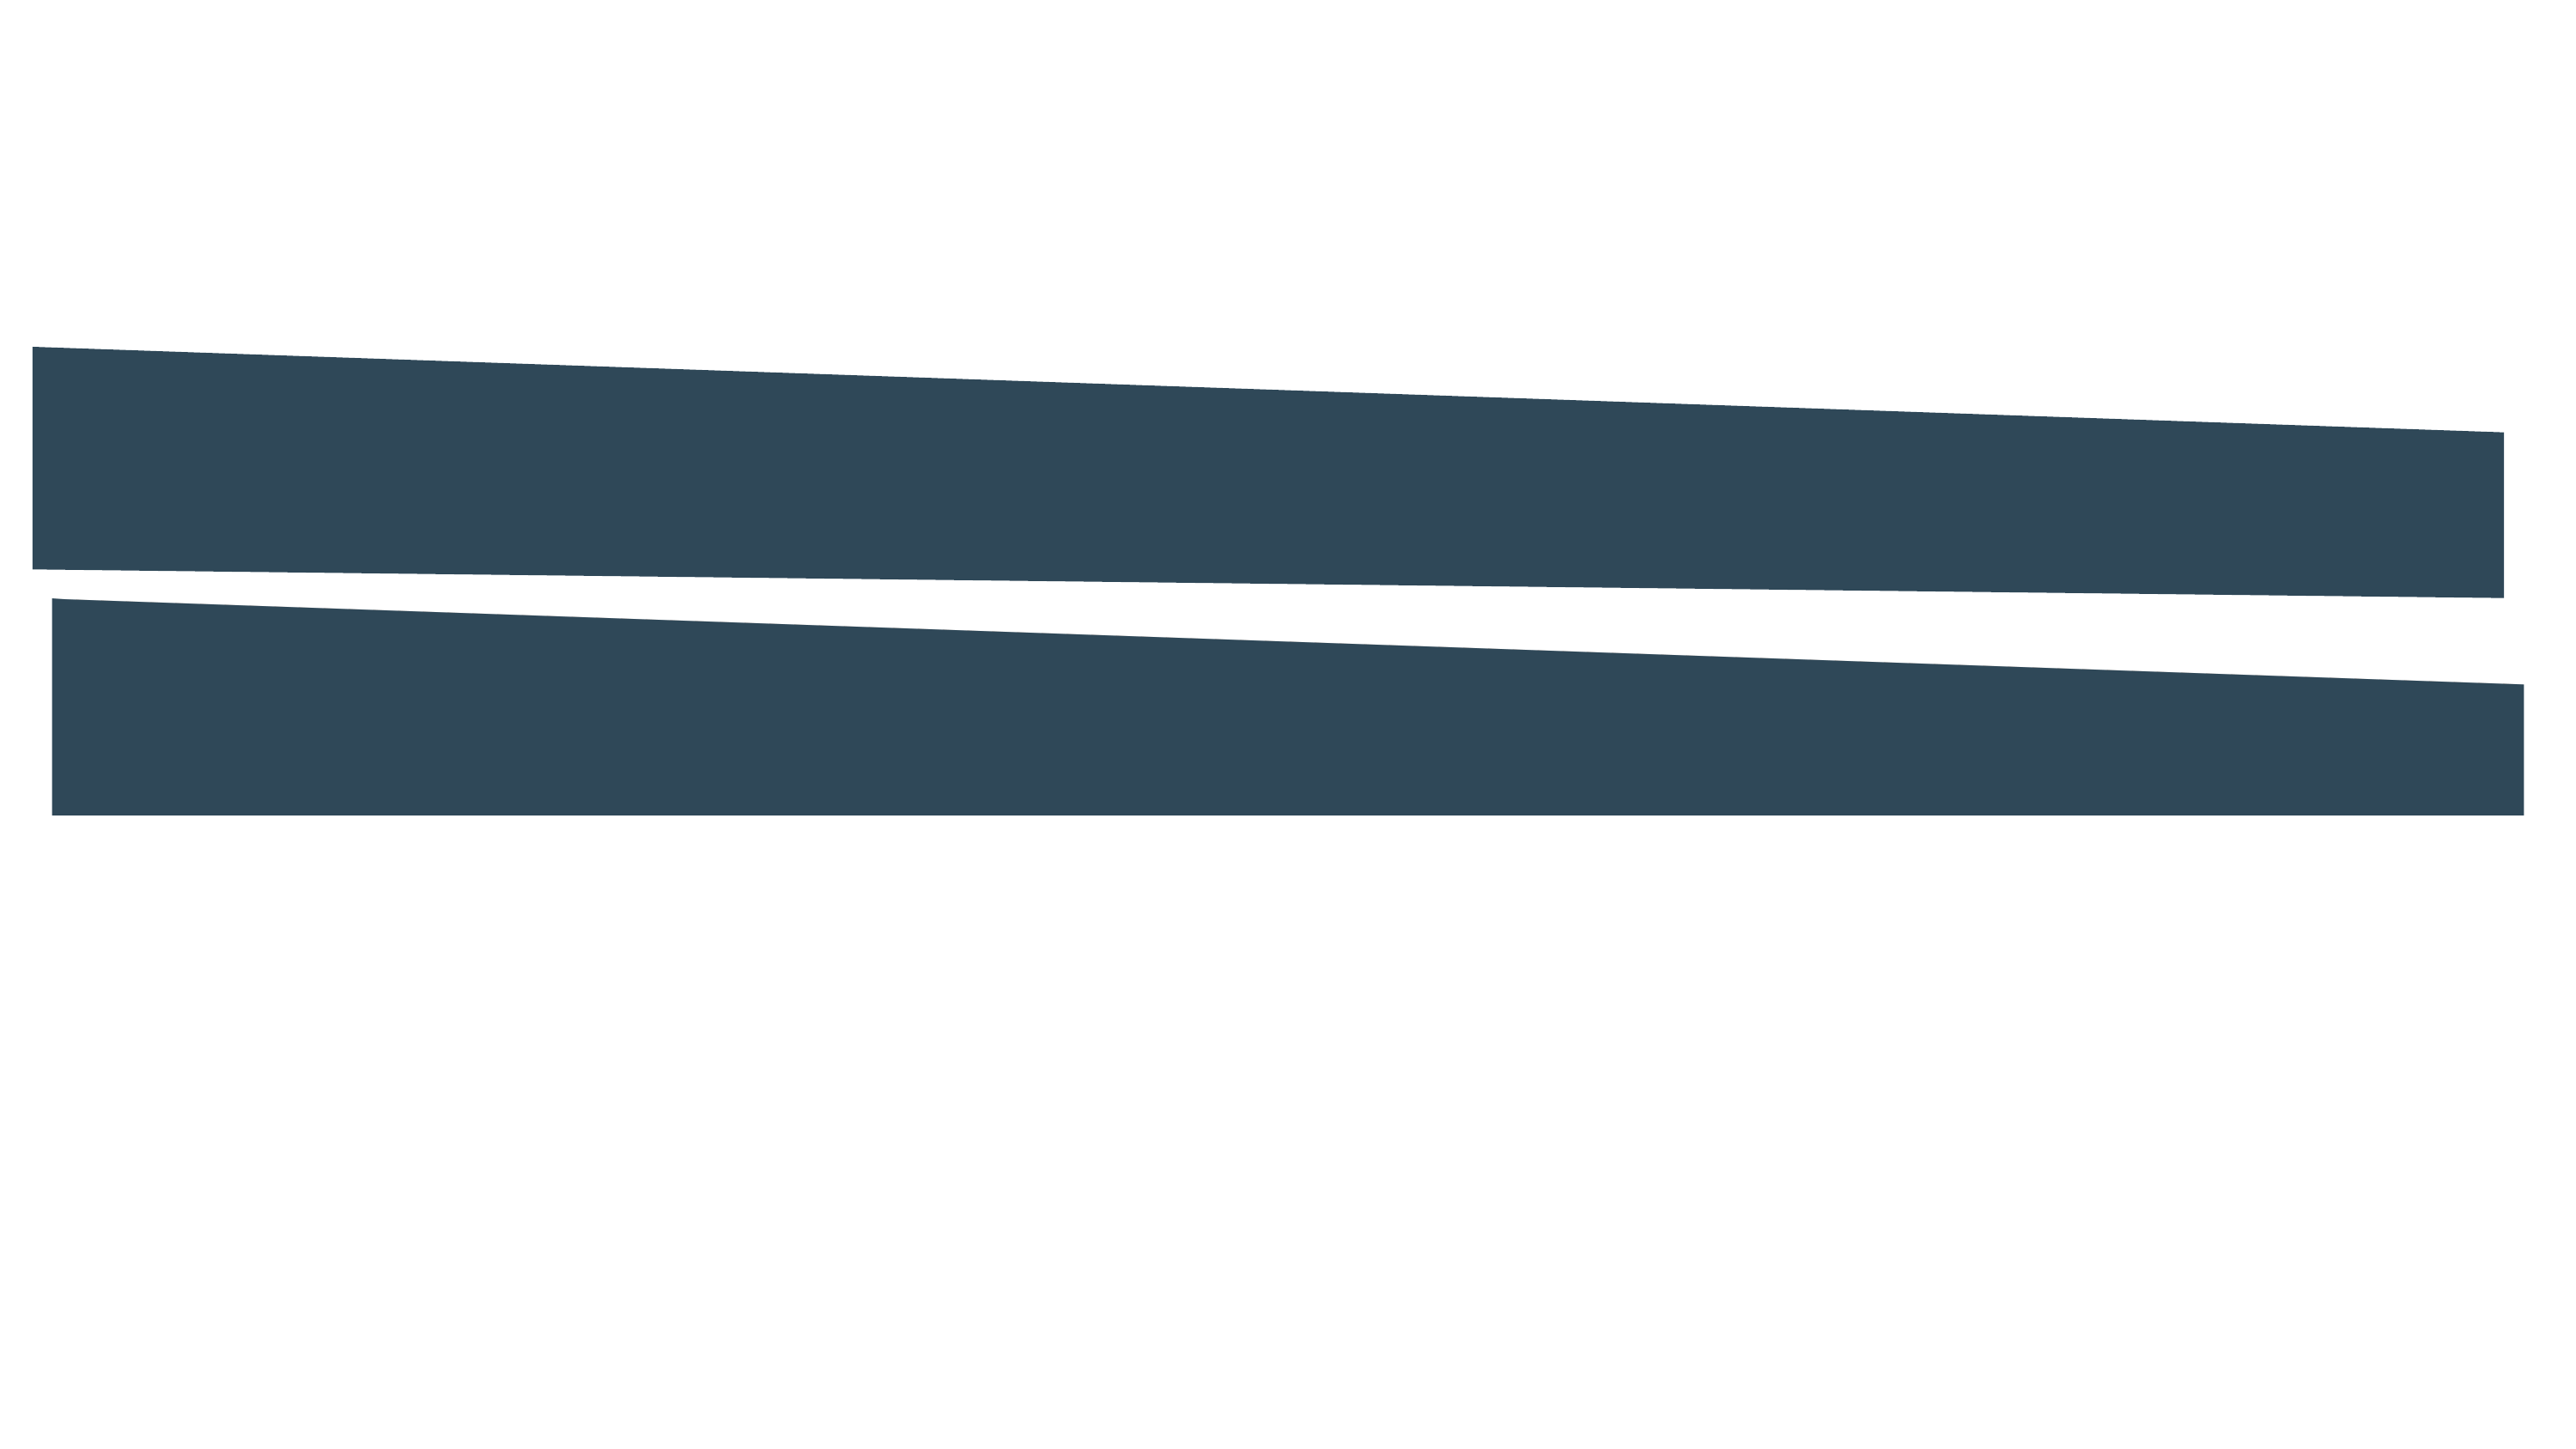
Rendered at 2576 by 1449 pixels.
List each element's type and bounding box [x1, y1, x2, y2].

text_box [31, 345, 2506, 598]
picture [52, 598, 2524, 815]
